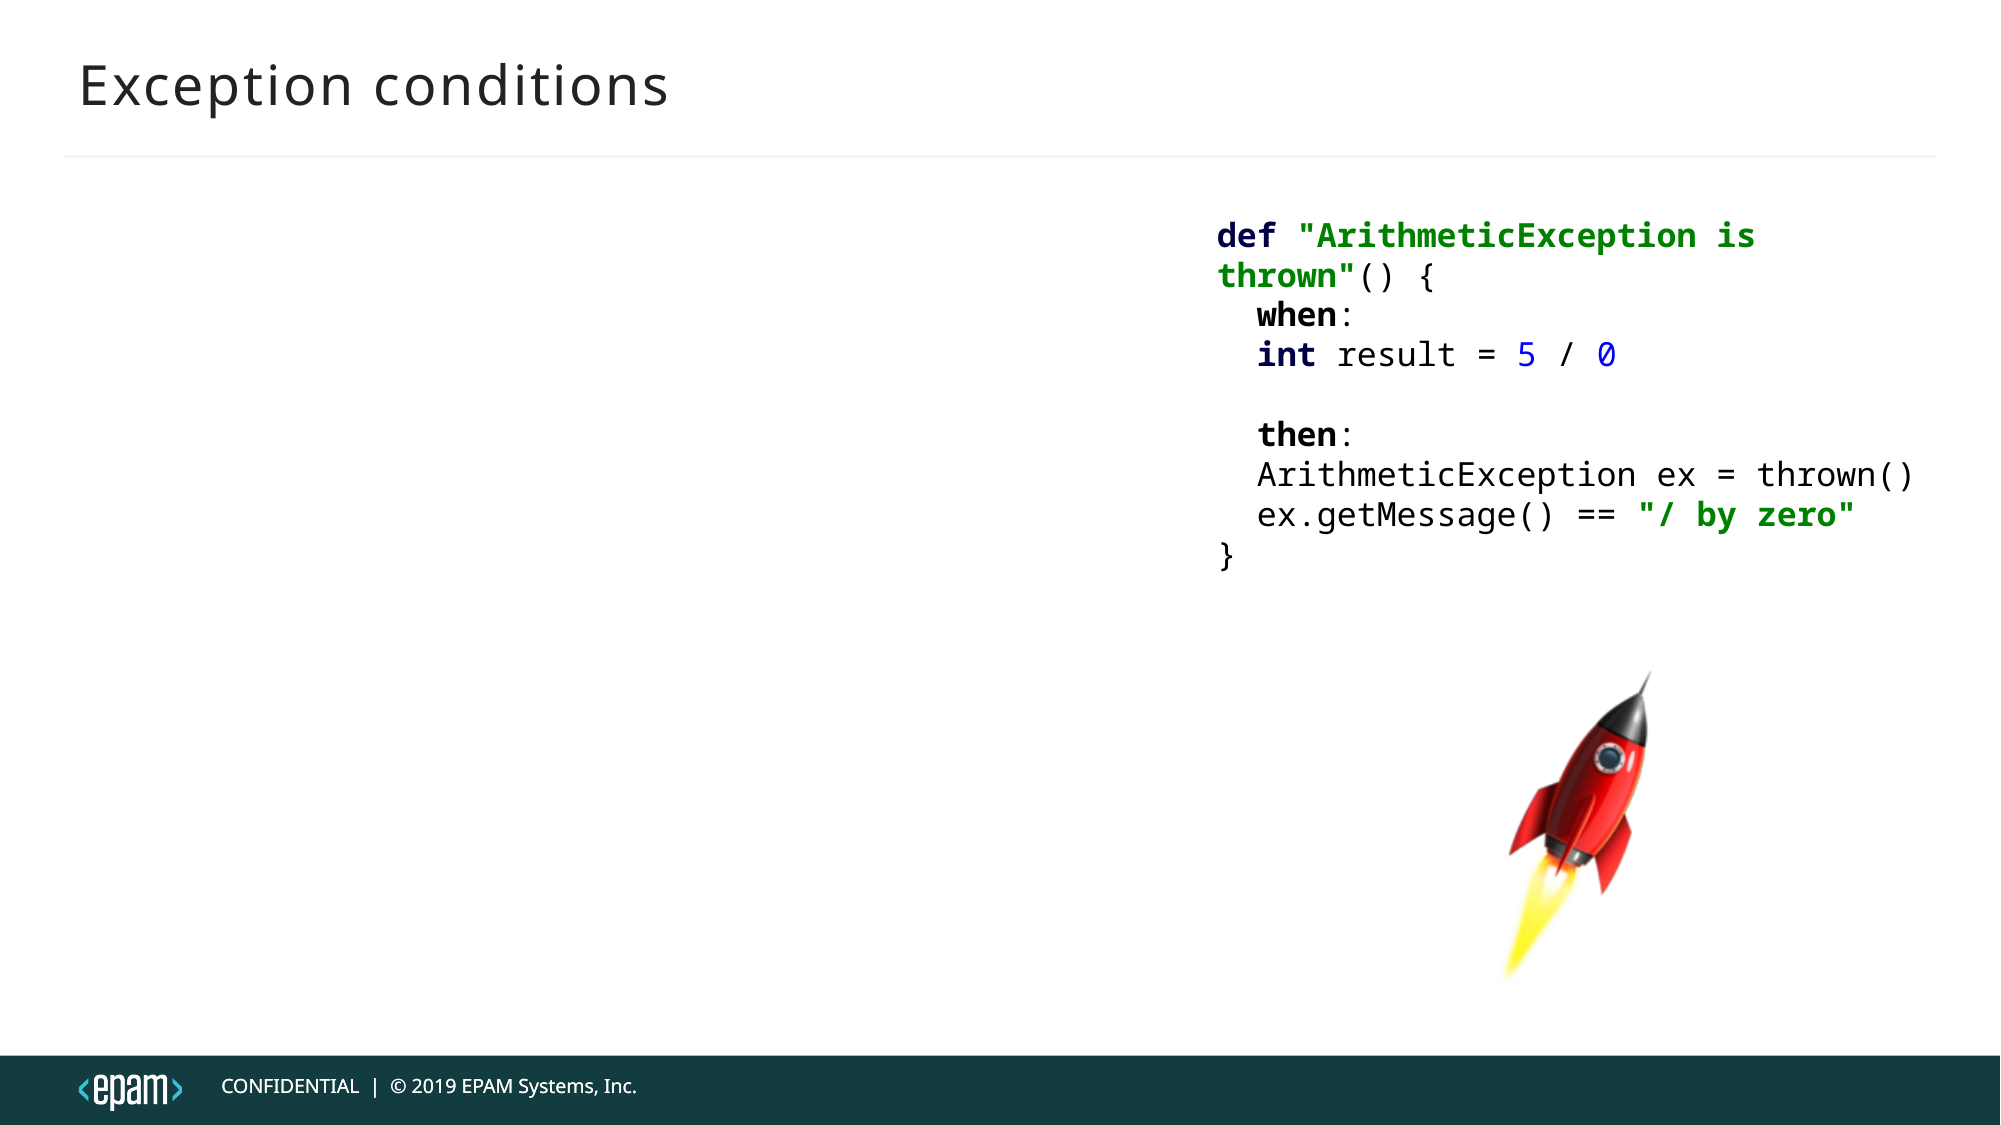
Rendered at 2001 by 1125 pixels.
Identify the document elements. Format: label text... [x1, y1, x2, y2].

picture [1419, 670, 1732, 984]
text_box CONFIDENTIAL | © 2019 EPAM Systems, Inc. [206, 1066, 737, 1105]
title Exception conditions [78, 50, 1922, 116]
text_box def "ArithmeticException is thrown"() { when: int result = 5 / 0 then: ArithmeticException ex = thrown() ex.getMessage() == "/ by zero" } [1201, 206, 1955, 581]
